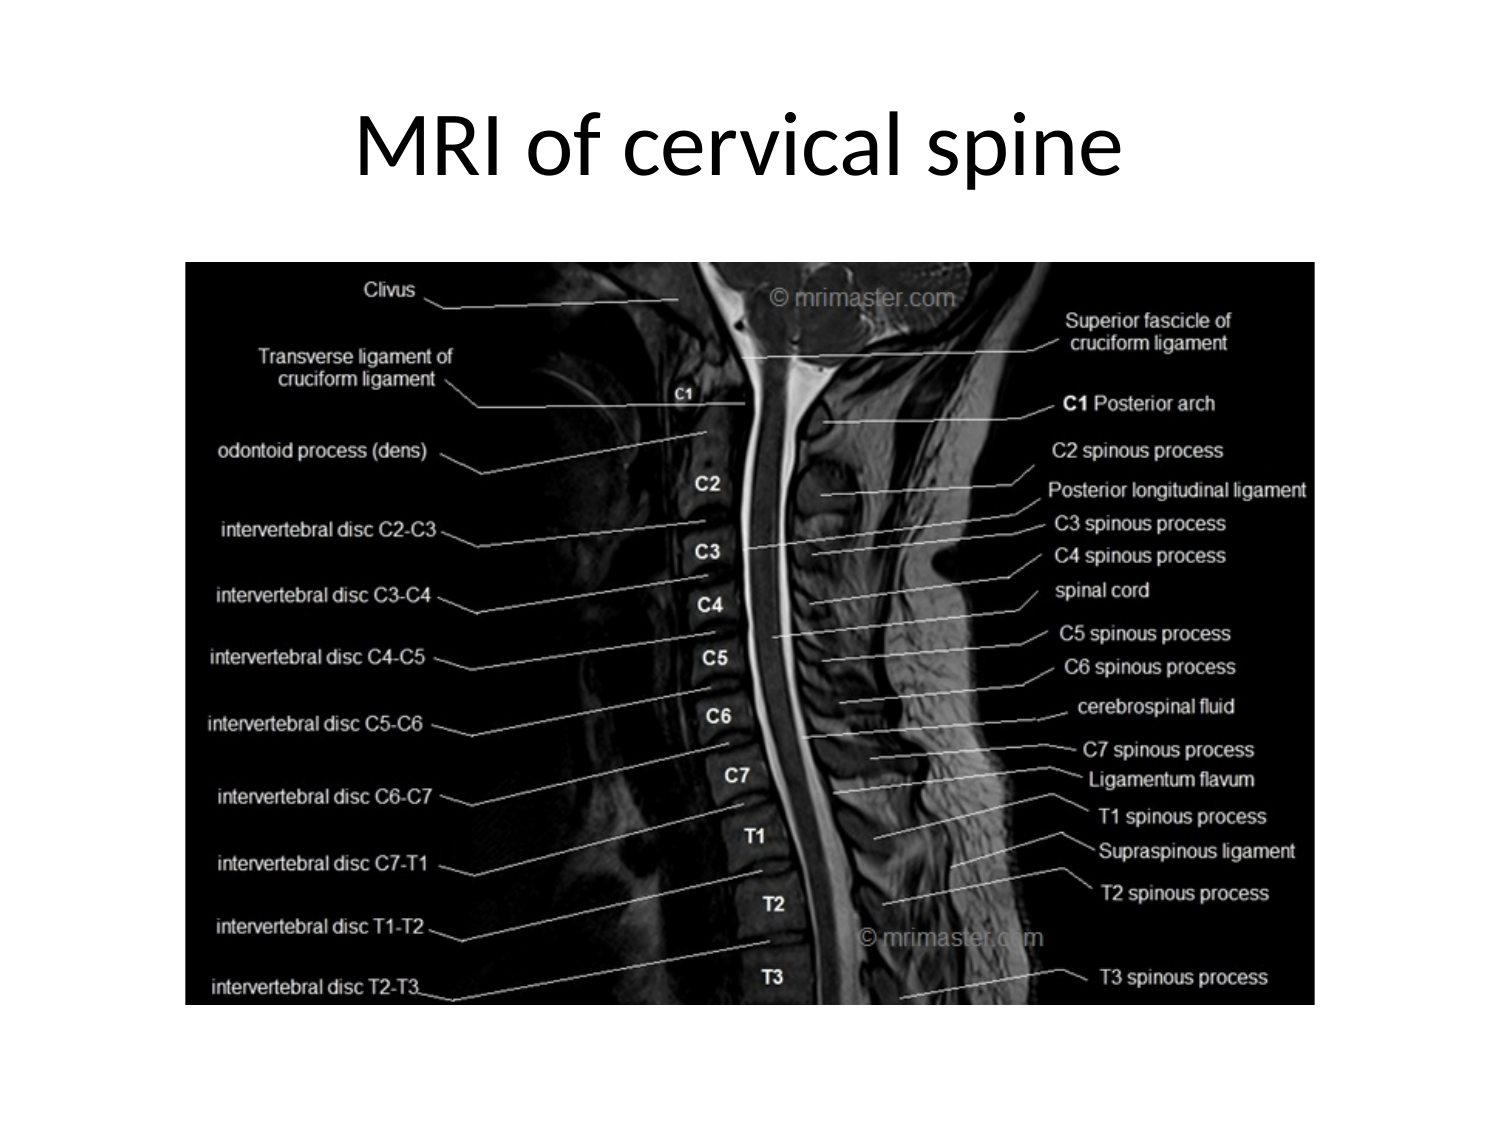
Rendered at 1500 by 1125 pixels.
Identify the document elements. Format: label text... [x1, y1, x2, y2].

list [184, 262, 1315, 1006]
title MRI of cervical spine [75, 45, 1425, 233]
